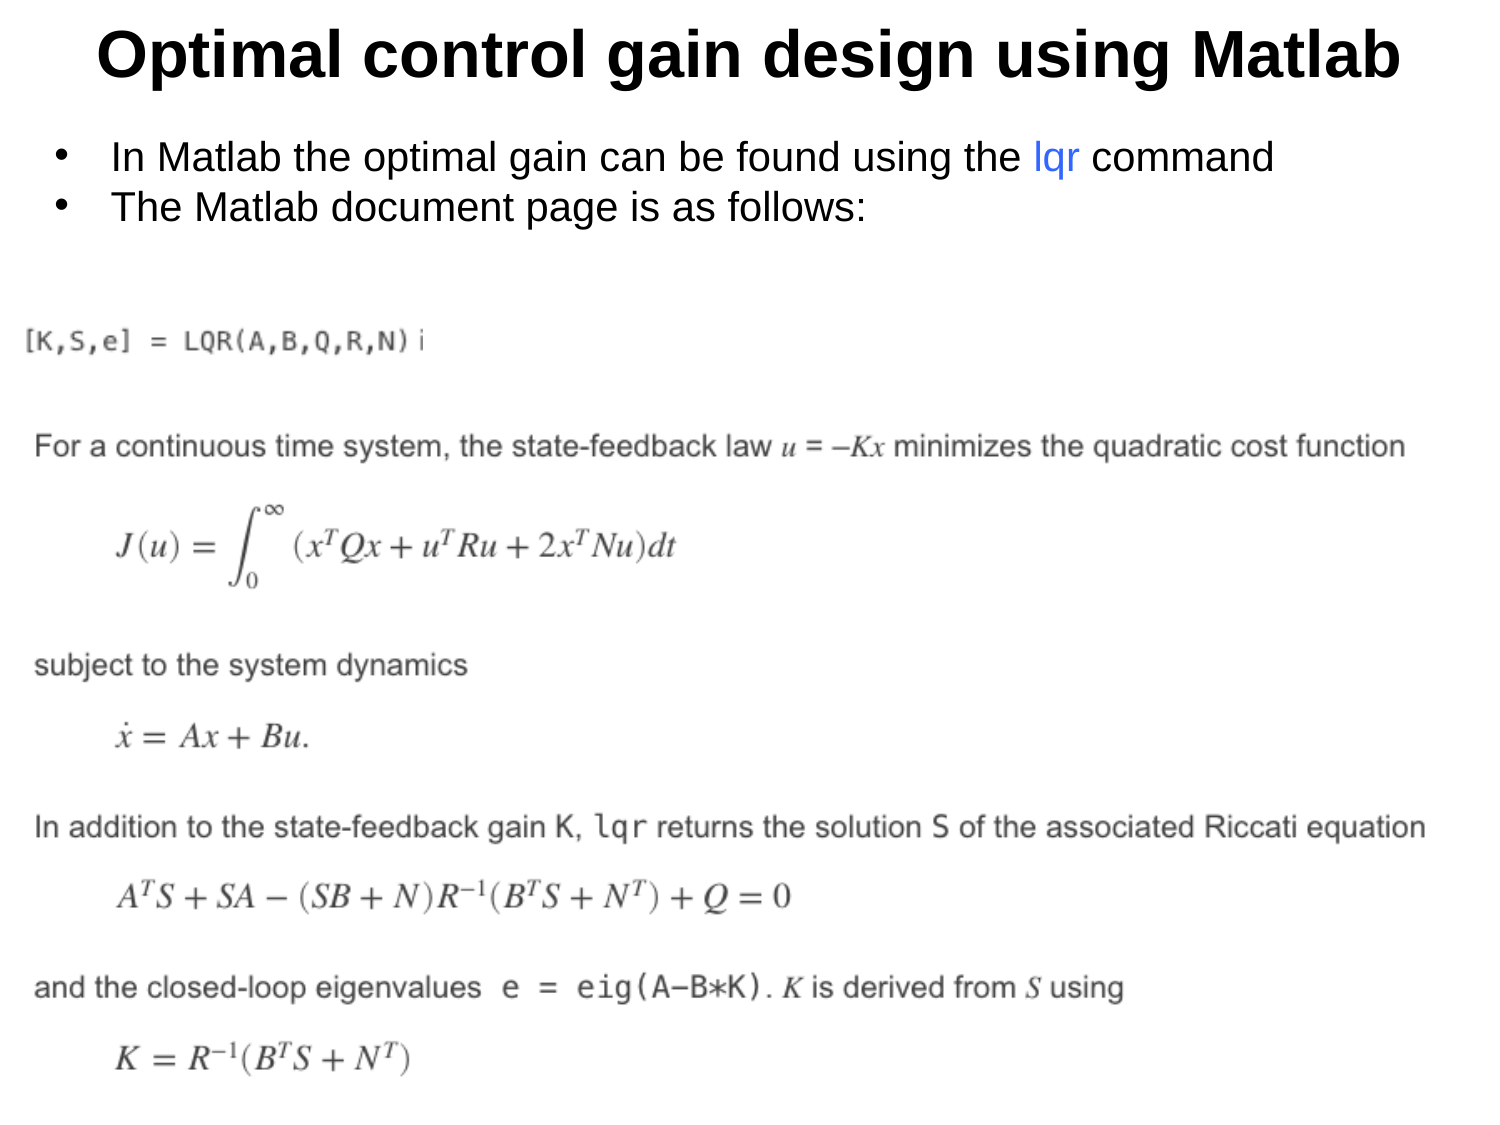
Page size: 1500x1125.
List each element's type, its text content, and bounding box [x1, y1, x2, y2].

picture [0, 298, 424, 374]
text_box In Matlab the optimal gain can be found using the lqr command The Matlab document page is as follows: [39, 122, 1460, 238]
picture [0, 414, 1500, 1125]
text_box Optimal control gain design using Matlab [0, 1, 1500, 100]
